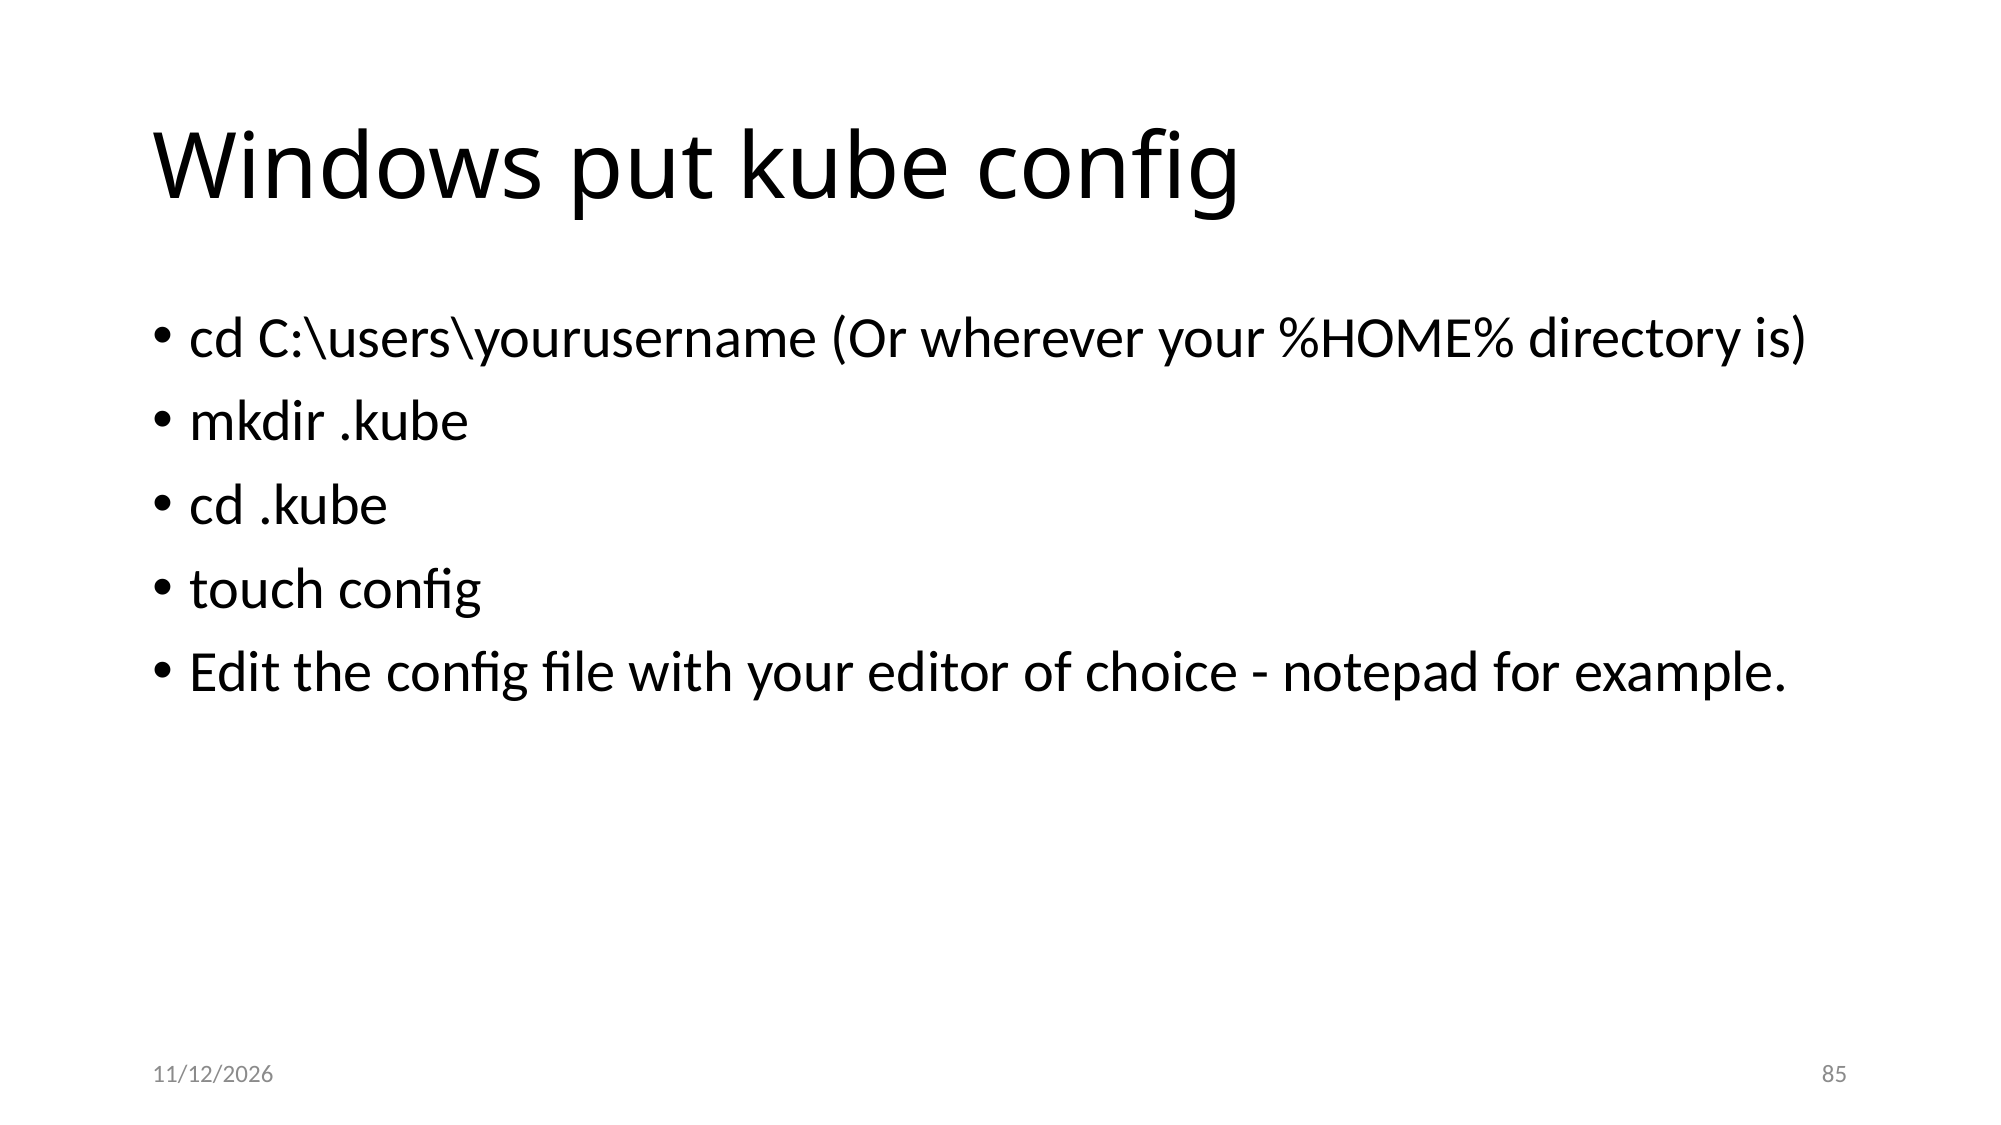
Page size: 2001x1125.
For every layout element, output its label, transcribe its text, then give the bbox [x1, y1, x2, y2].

title Windows put kube config [137, 59, 1863, 278]
slide_number 85 [1412, 1042, 1863, 1103]
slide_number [137, 1042, 588, 1103]
list cd C:\users\yourusername (Or wherever your %HOME% directory is) mkdir .kube cd .kube touch config Edit the config file with your editor of choice - notepad for example. [137, 299, 1863, 1014]
